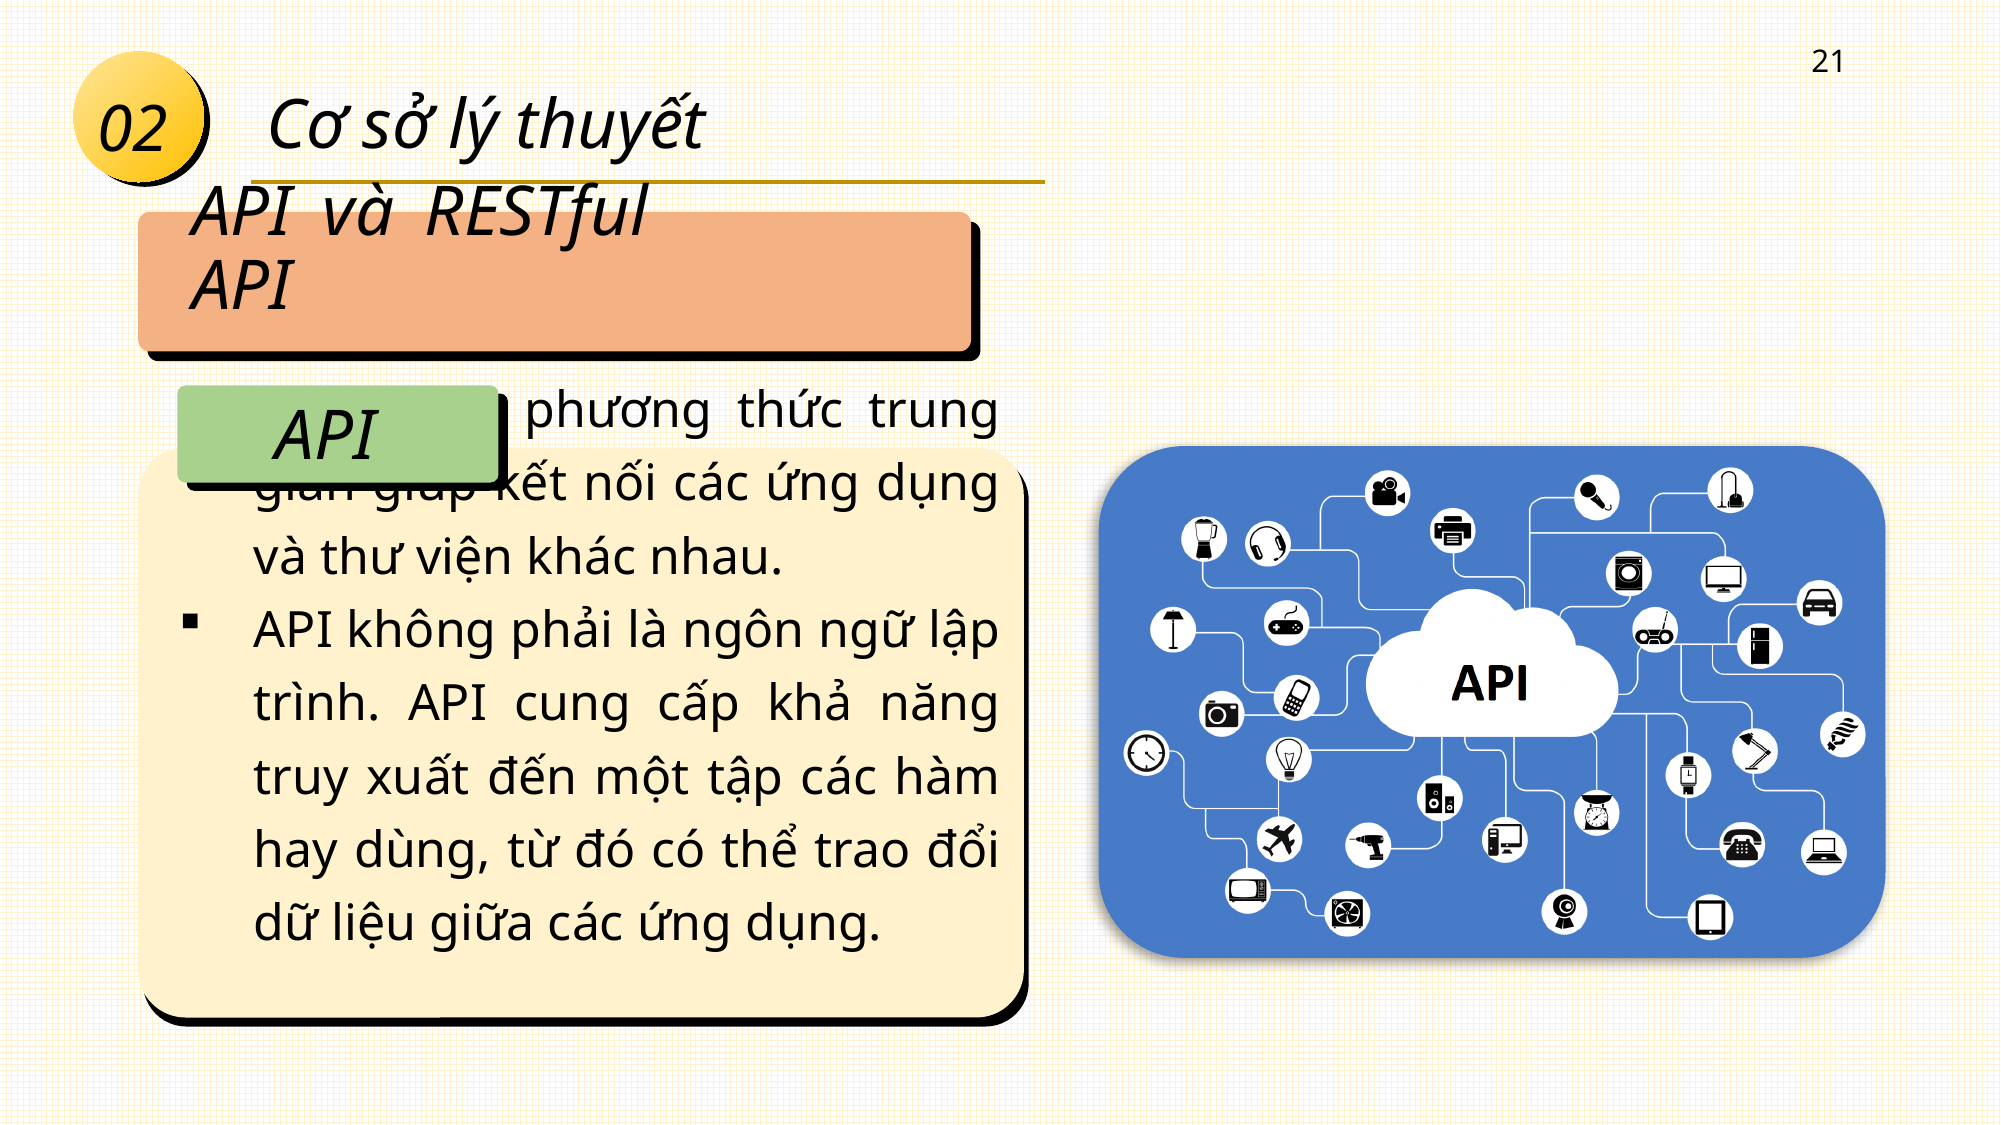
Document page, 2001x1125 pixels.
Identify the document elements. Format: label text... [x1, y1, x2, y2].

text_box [177, 385, 508, 491]
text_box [138, 211, 981, 362]
text_box [103, 173, 174, 184]
text_box 02 [82, 48, 199, 173]
picture [1098, 446, 1886, 958]
slide_number 21 [1412, 29, 1863, 90]
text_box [138, 447, 1029, 1027]
text_box [104, 173, 187, 188]
text_box [72, 82, 82, 151]
text_box [199, 89, 205, 145]
text_box Cơ sở lý thuyết [251, 62, 725, 172]
text_box [199, 83, 212, 160]
